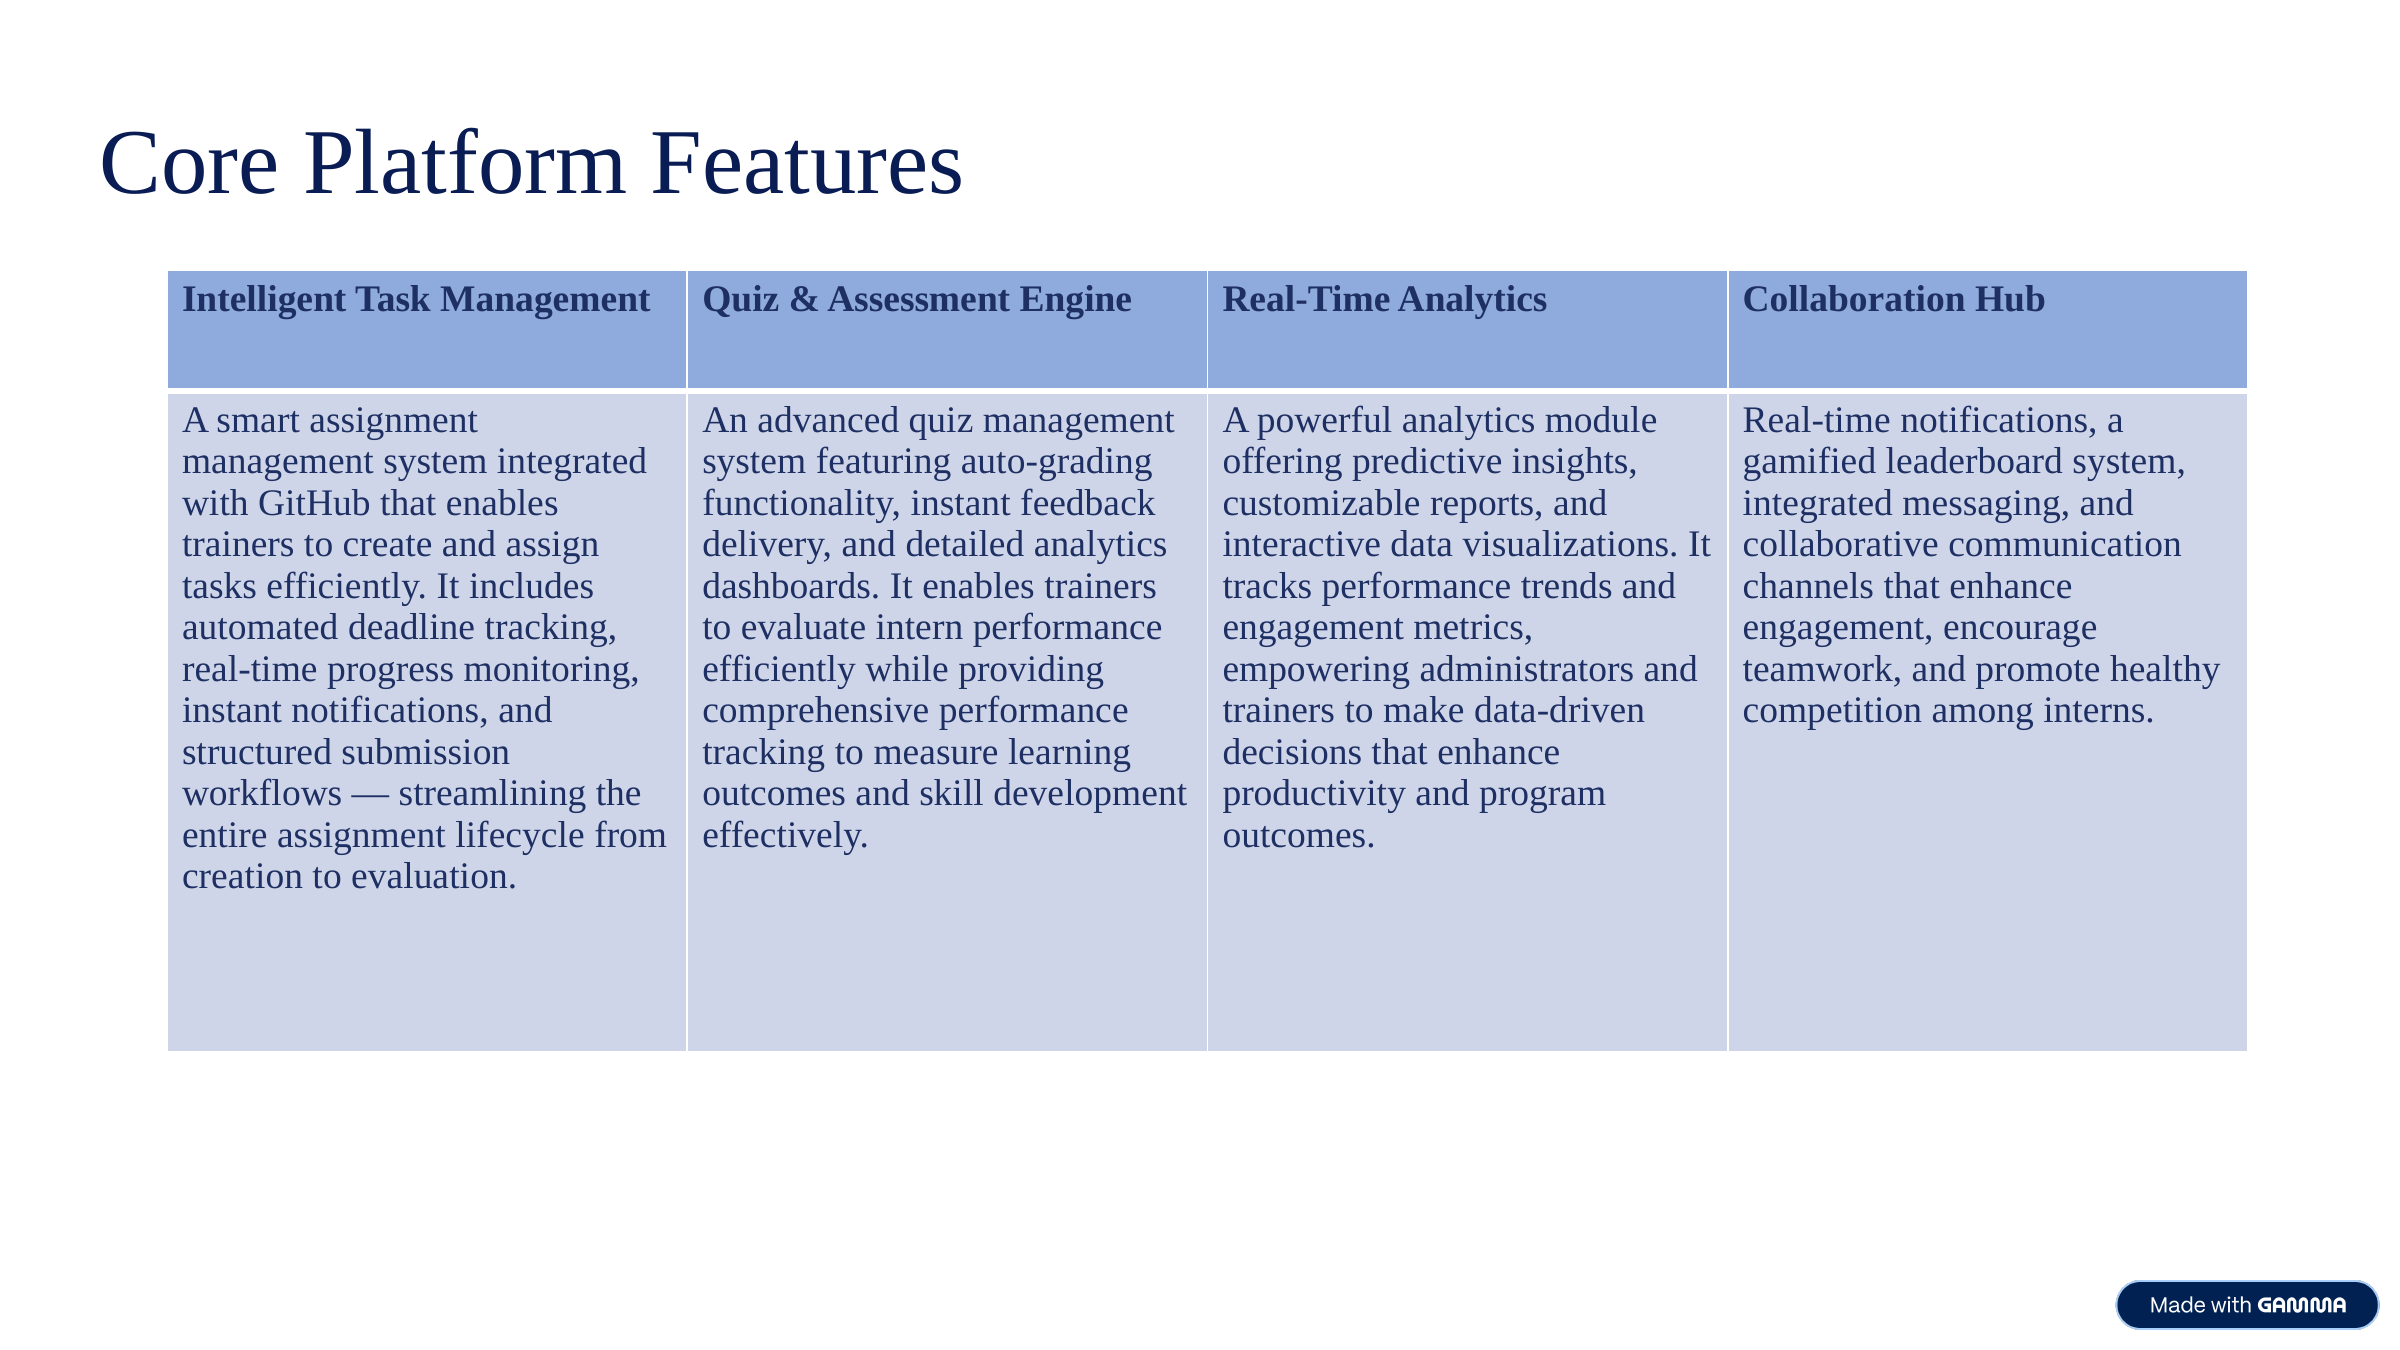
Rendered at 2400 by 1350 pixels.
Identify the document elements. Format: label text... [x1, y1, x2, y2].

table_cell A powerful analytics module offering predictive insights, customizable reports, and interactive data visualizations. It tracks performance trends and engagement metrics, empowering administrators and trainers to make data-driven decisions that enhance productivity and program outcomes. [1208, 394, 1727, 1051]
table_cell Real-time notifications, a gamified leaderboard system, integrated messaging, and collaborative communication channels that enhance engagement, encourage teamwork, and promote healthy competition among interns. [1729, 394, 2247, 1051]
table_header Real-Time Analytics [1208, 271, 1727, 388]
table_cell A smart assignment management system integrated with GitHub that enables trainers to create and assign tasks efficiently. It includes automated deadline tracking, real-time progress monitoring, instant notifications, and structured submission workflows — streamlining the entire assignment lifecycle from creation to evaluation. [168, 394, 686, 1051]
table_header Quiz & Assessment Engine [688, 271, 1207, 388]
table_header Intelligent Task Management [168, 271, 686, 388]
table_header Collaboration Hub [1729, 271, 2247, 388]
picture [2106, 1271, 2389, 1339]
table_cell An advanced quiz management system featuring auto-grading functionality, instant feedback delivery, and detailed analytics dashboards. It enables trainers to evaluate intern performance efficiently while providing comprehensive performance tracking to measure learning outcomes and skill development effectively. [688, 394, 1207, 1051]
text_box Core Platform Features [99, 96, 1254, 214]
